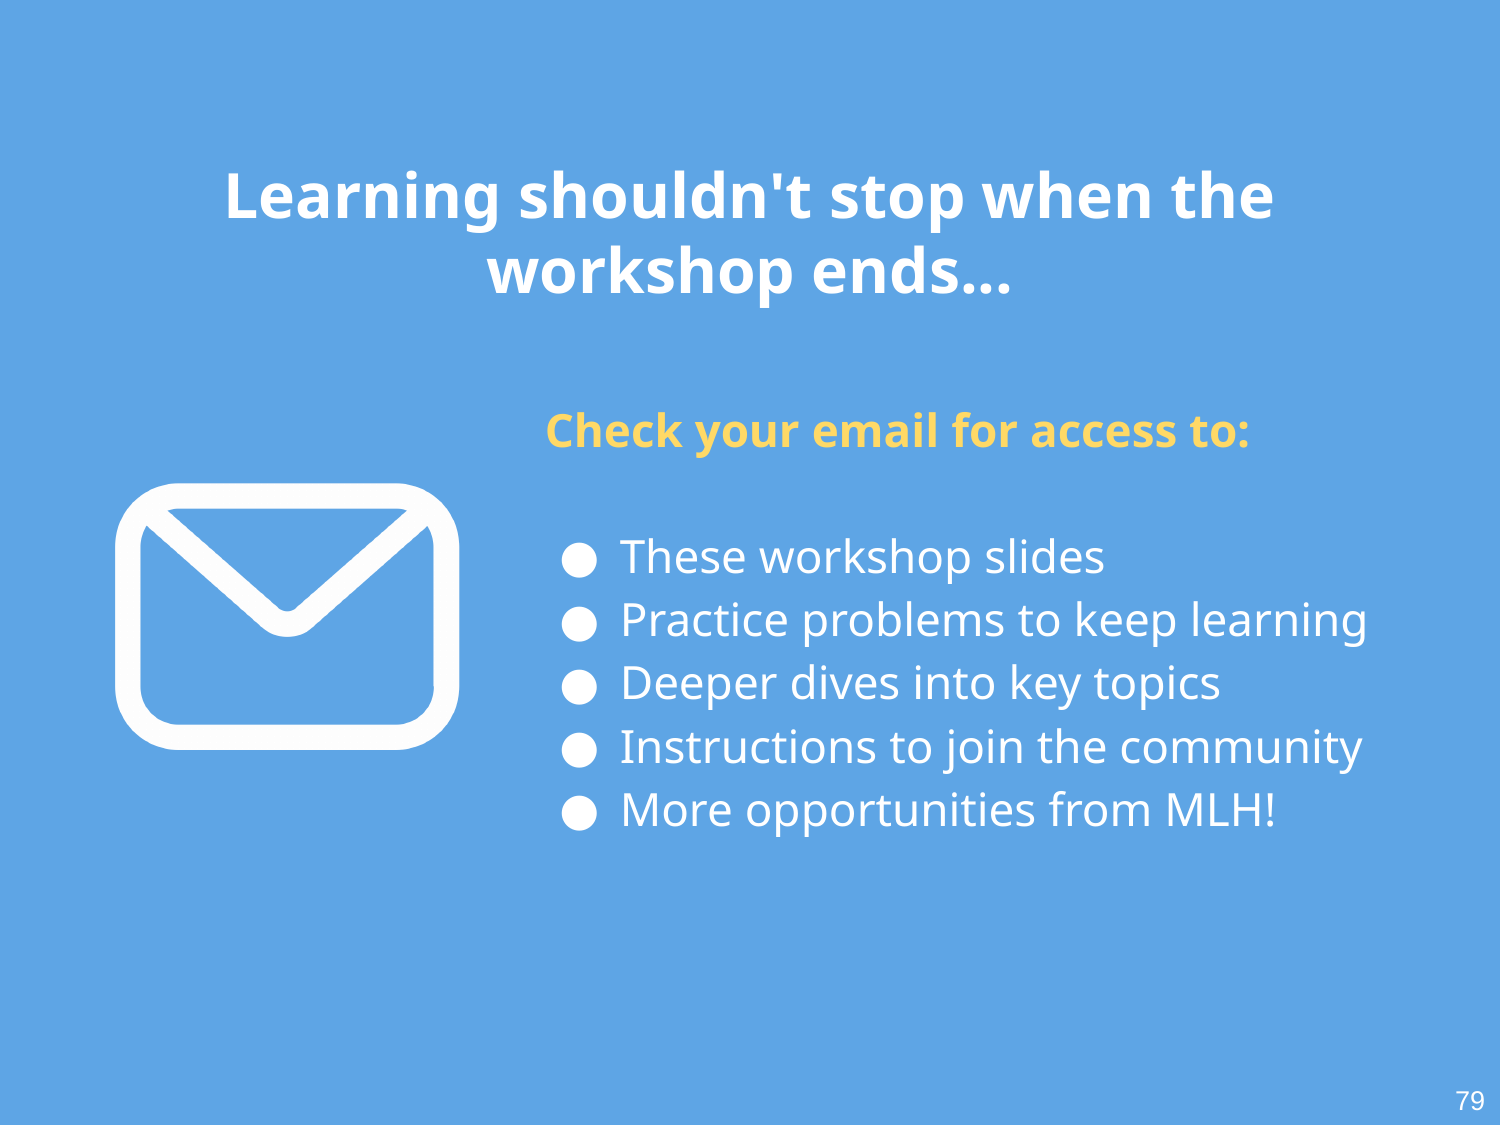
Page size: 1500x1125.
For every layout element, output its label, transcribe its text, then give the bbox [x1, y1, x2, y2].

text_box Learning shouldn't stop when the workshop ends... [94, 166, 1406, 295]
text_box Check your email for access to: These workshop slides Practice problems to keep learning Deeper dives into key topics Instructions to join the community More opportunities from MLH! [529, 378, 1424, 892]
picture [76, 405, 499, 828]
